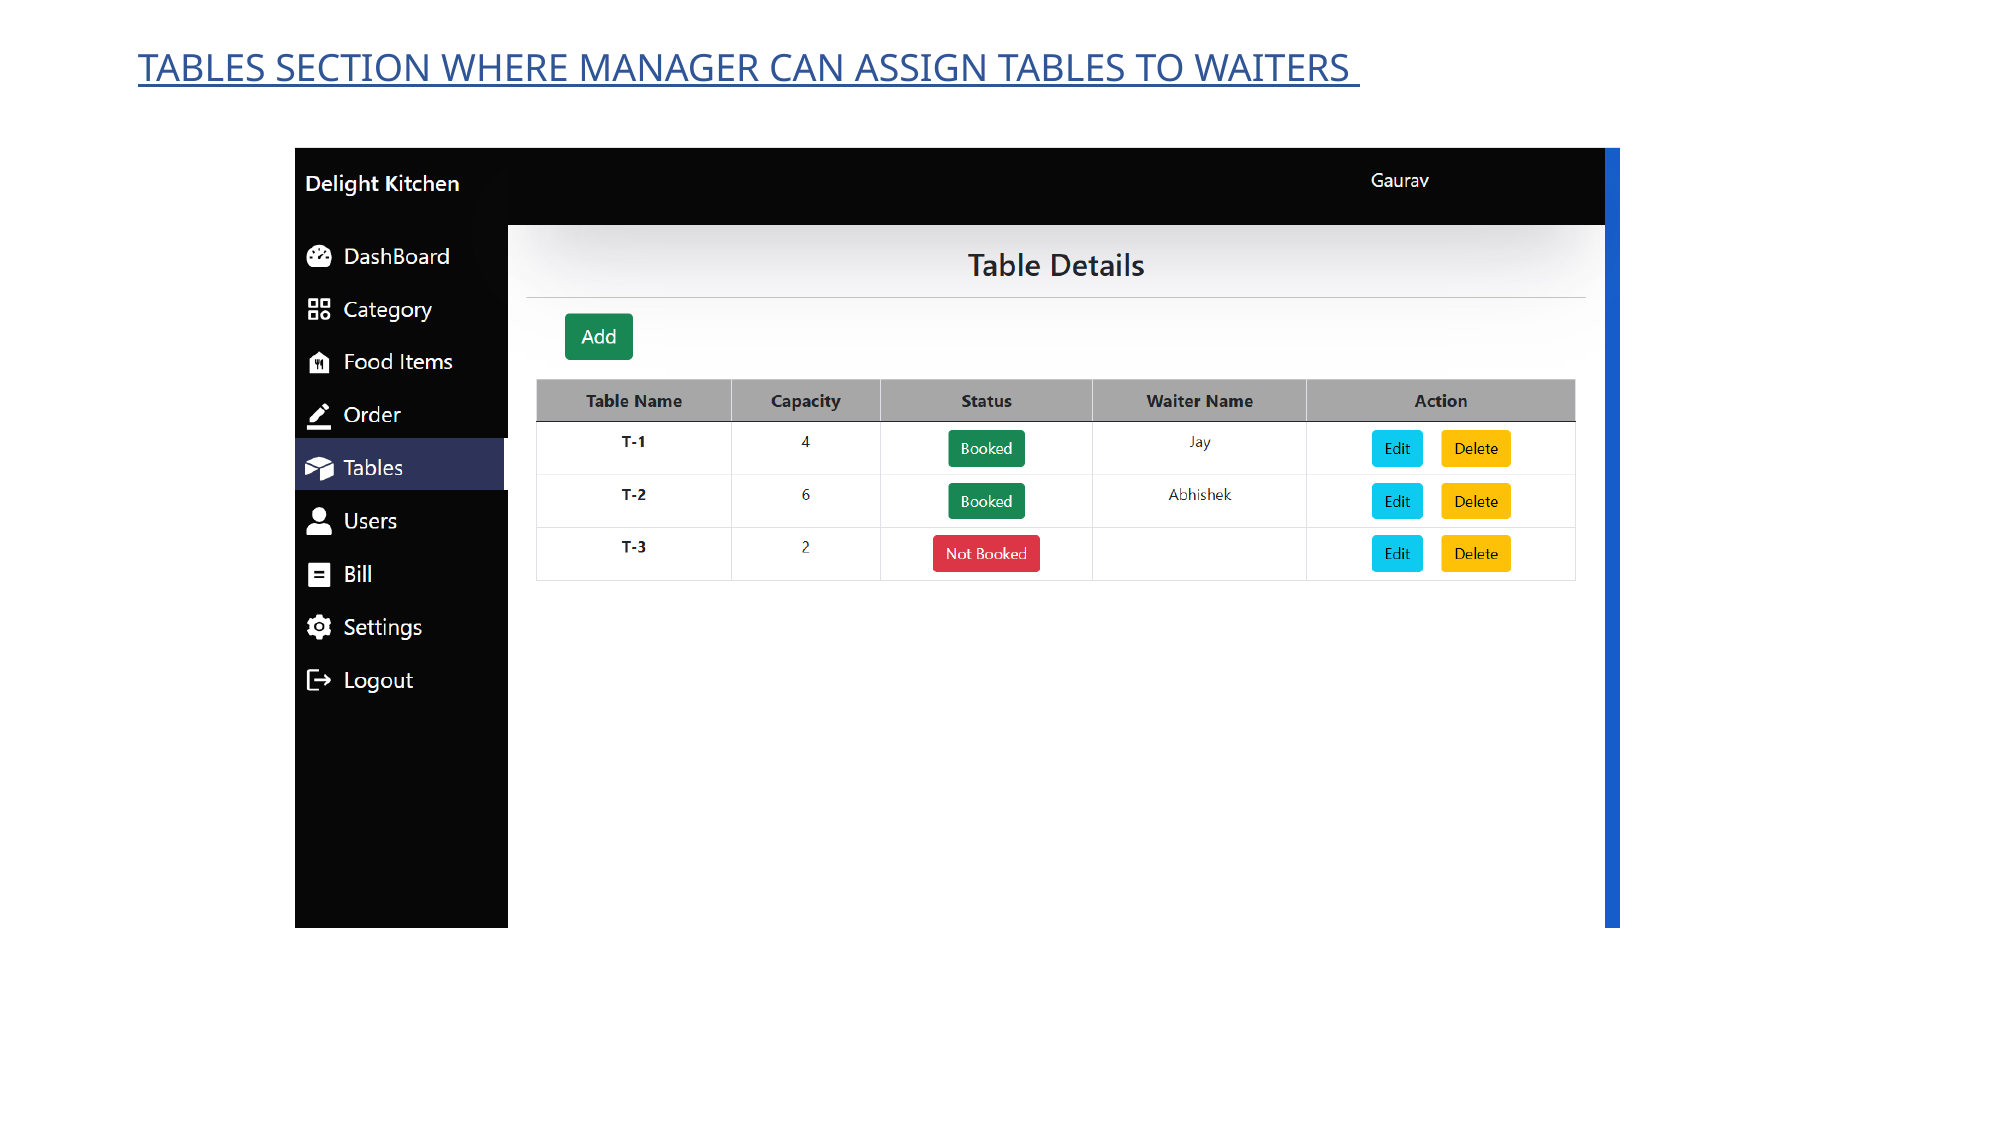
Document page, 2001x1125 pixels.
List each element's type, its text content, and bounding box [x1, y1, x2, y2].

text_box TABLES SECTION WHERE MANAGER CAN ASSIGN TABLES TO WAITERS [123, 36, 1376, 97]
picture [295, 147, 1620, 928]
